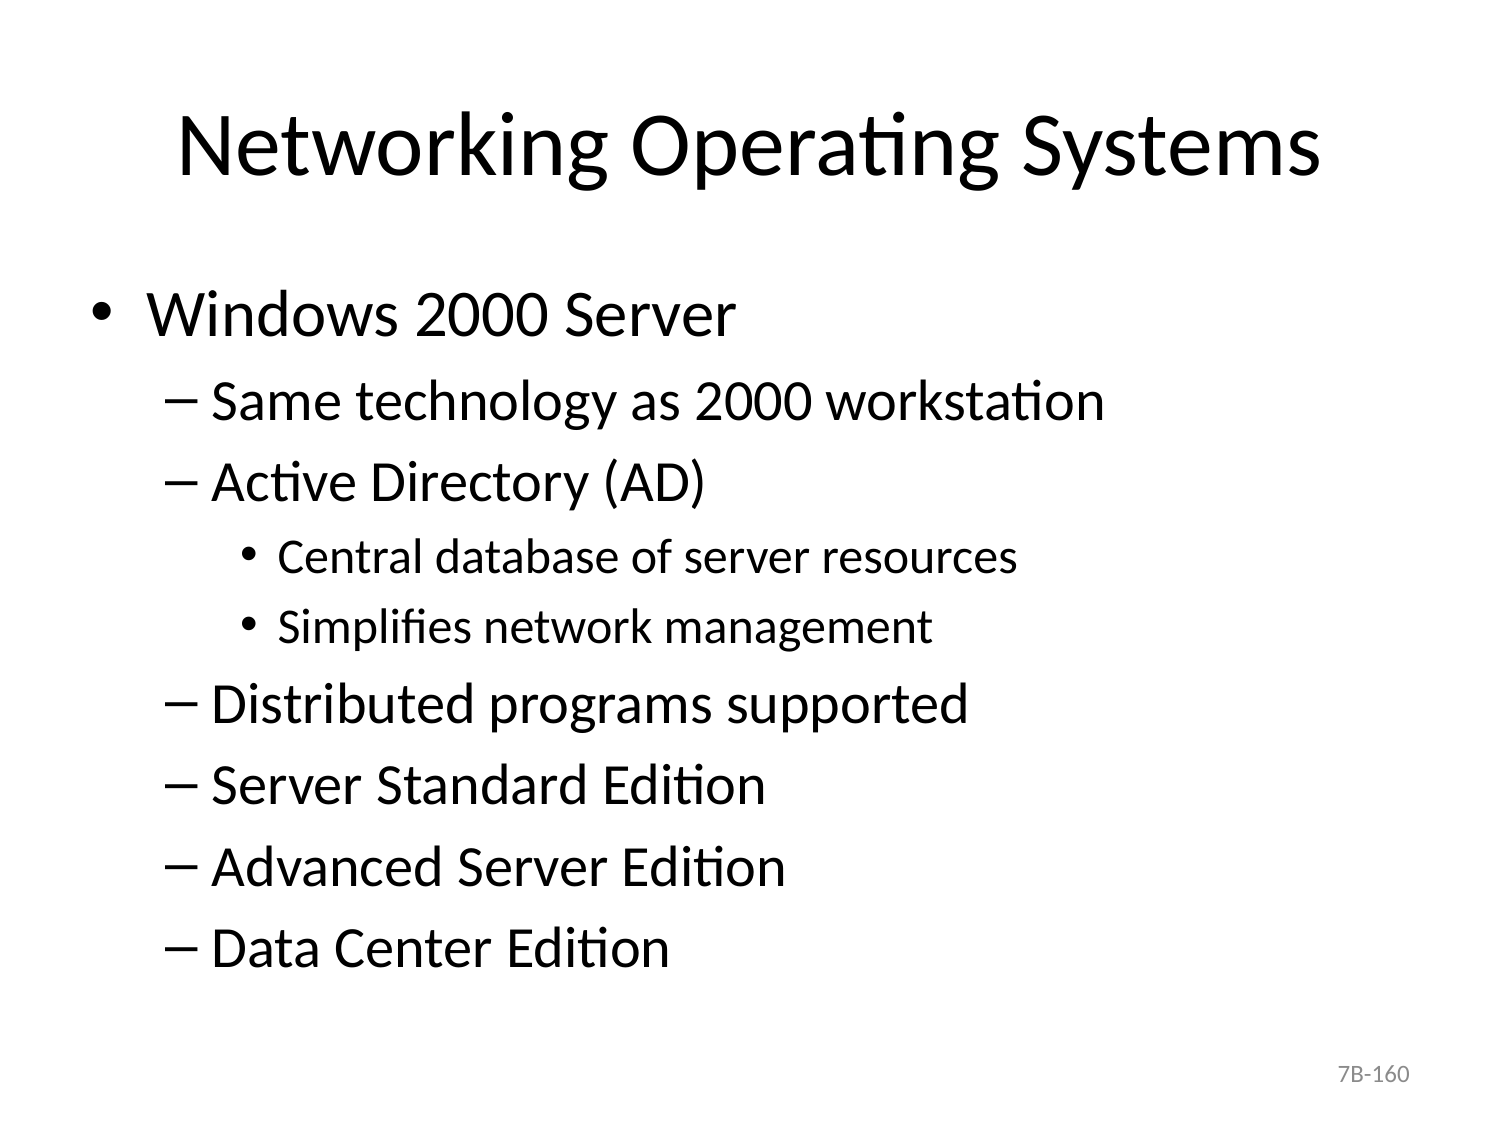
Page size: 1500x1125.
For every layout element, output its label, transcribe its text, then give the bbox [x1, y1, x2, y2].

list Windows 2000 Server Same technology as 2000 workstation Active Directory (AD) Central database of server resources Simplifies network management Distributed programs supported Server Standard Edition Advanced Server Edition Data Center Edition [75, 262, 1425, 1005]
title Networking Operating Systems [75, 45, 1425, 233]
slide_number 7B-160 [1074, 1042, 1425, 1103]
